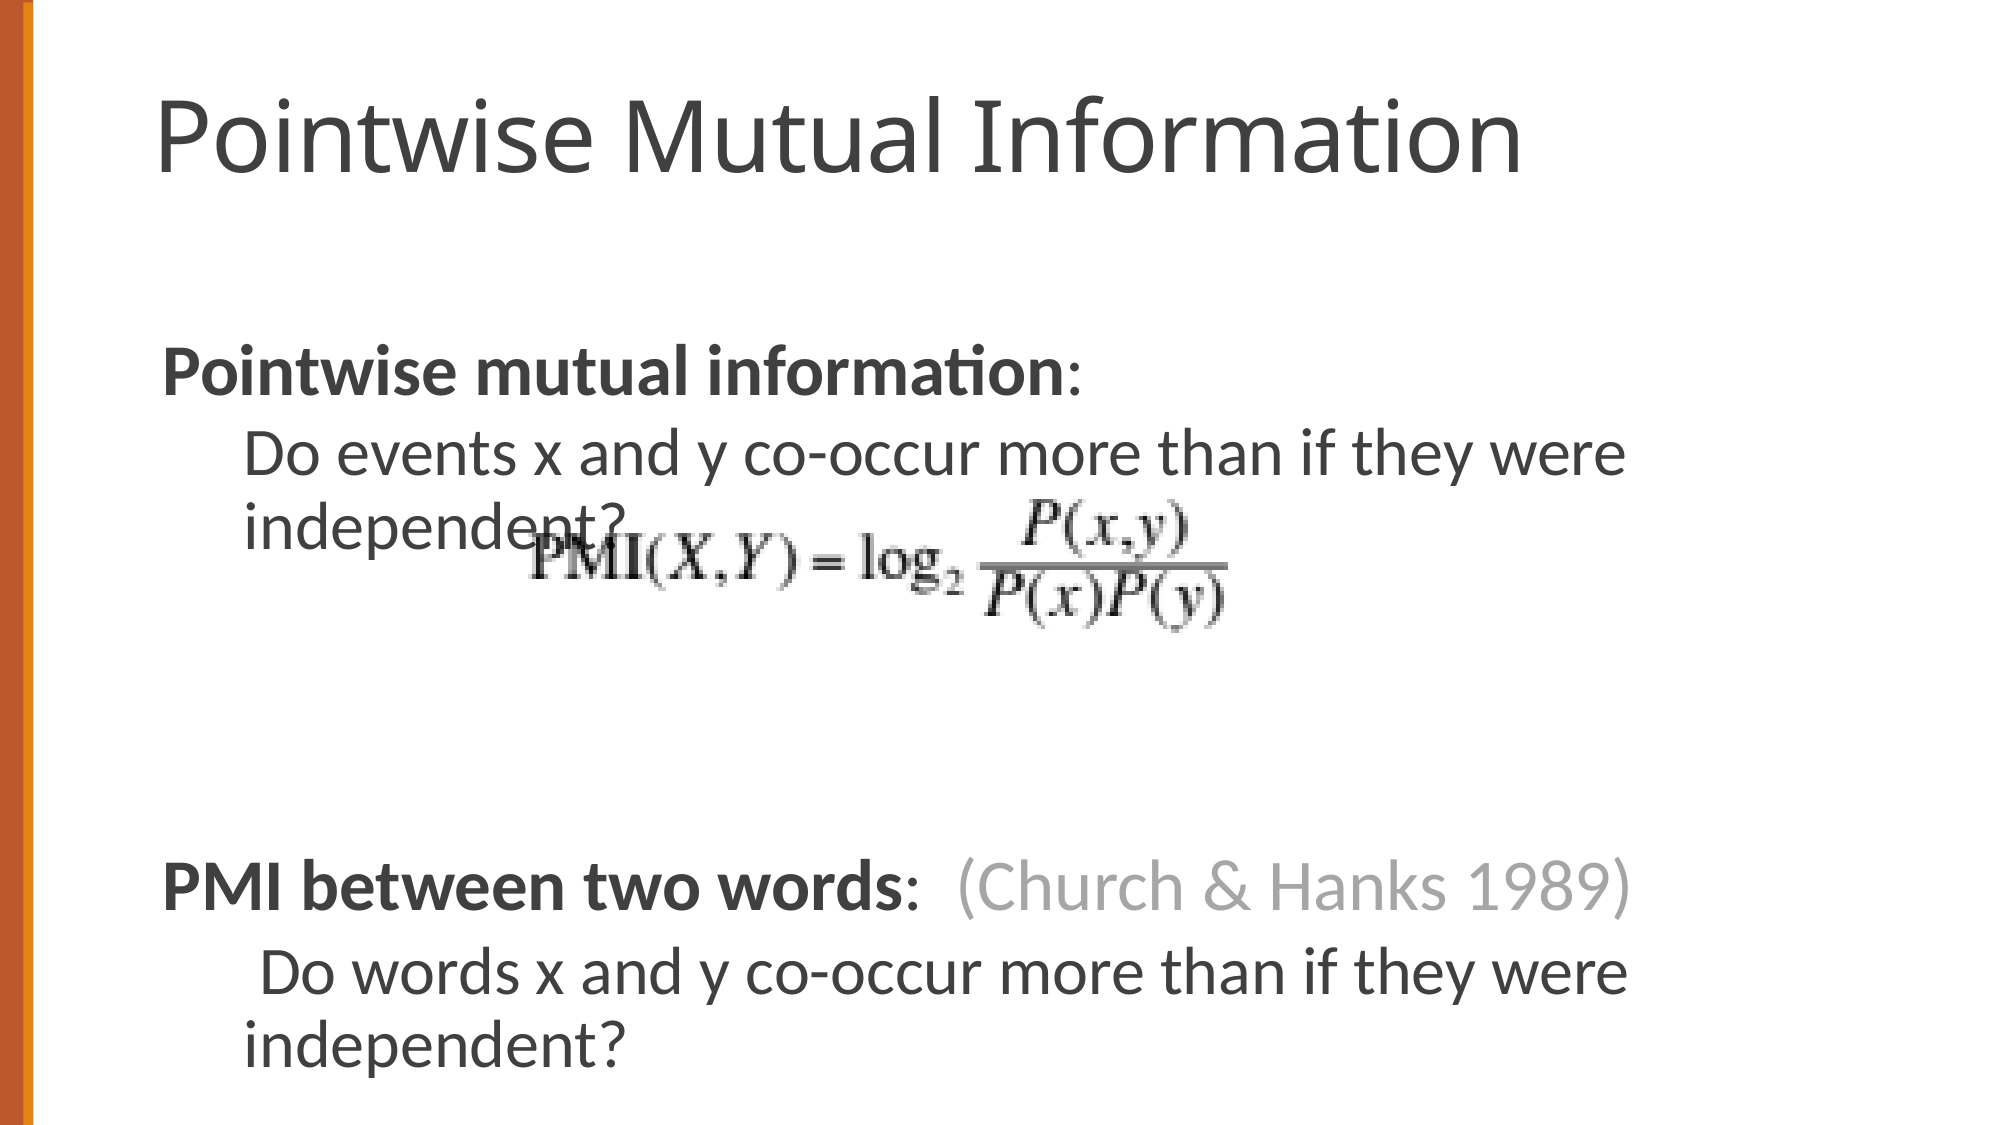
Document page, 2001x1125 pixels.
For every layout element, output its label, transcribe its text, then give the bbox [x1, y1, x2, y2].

title Pointwise Mutual Information [137, 50, 1613, 200]
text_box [520, 486, 1234, 638]
